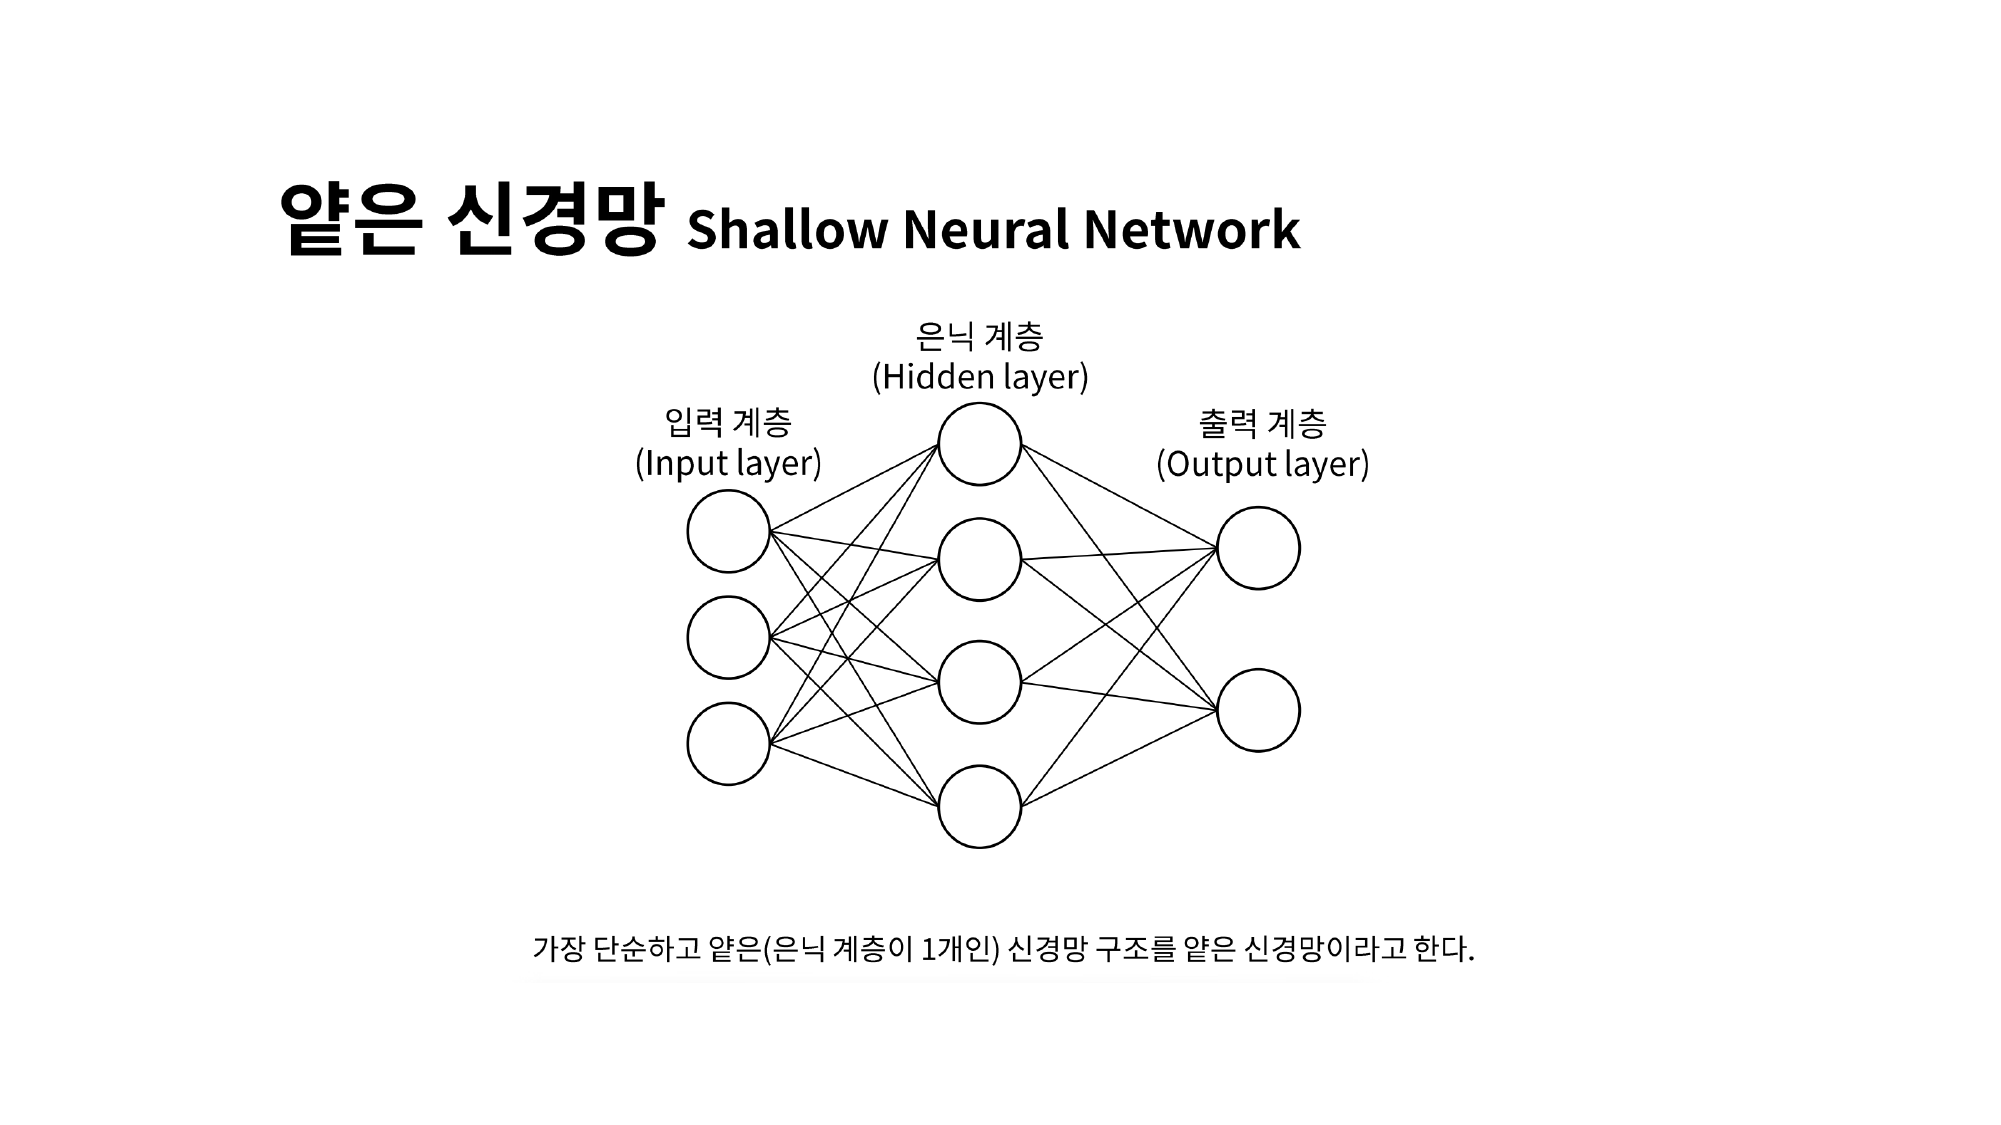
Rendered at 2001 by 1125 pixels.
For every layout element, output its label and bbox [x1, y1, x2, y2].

picture [255, 169, 1530, 983]
